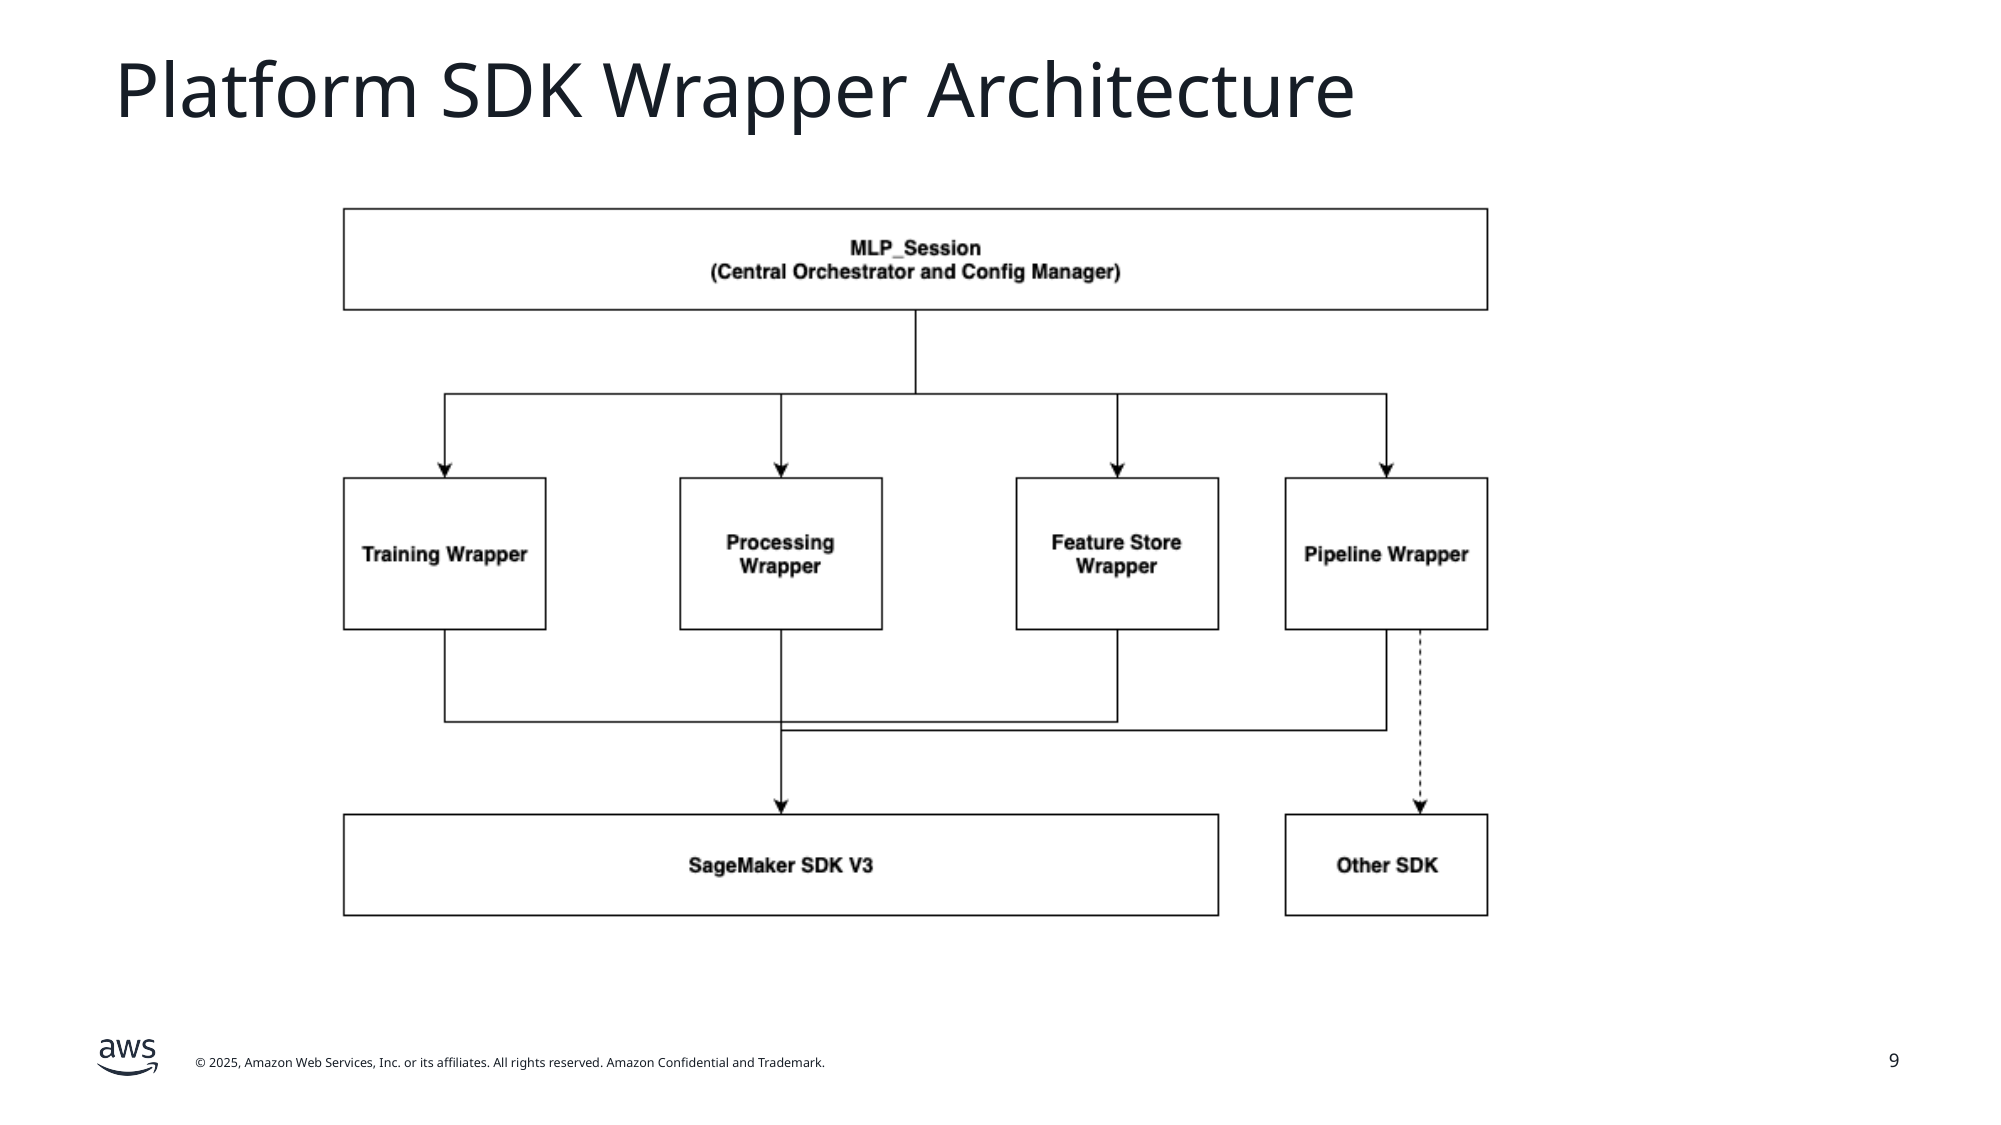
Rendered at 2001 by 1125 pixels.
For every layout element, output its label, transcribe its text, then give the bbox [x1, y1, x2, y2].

title Platform SDK Wrapper Architecture [99, 49, 1900, 138]
picture [97, 1039, 158, 1076]
slide_number 9 [1464, 1031, 1915, 1092]
picture [335, 200, 1497, 925]
